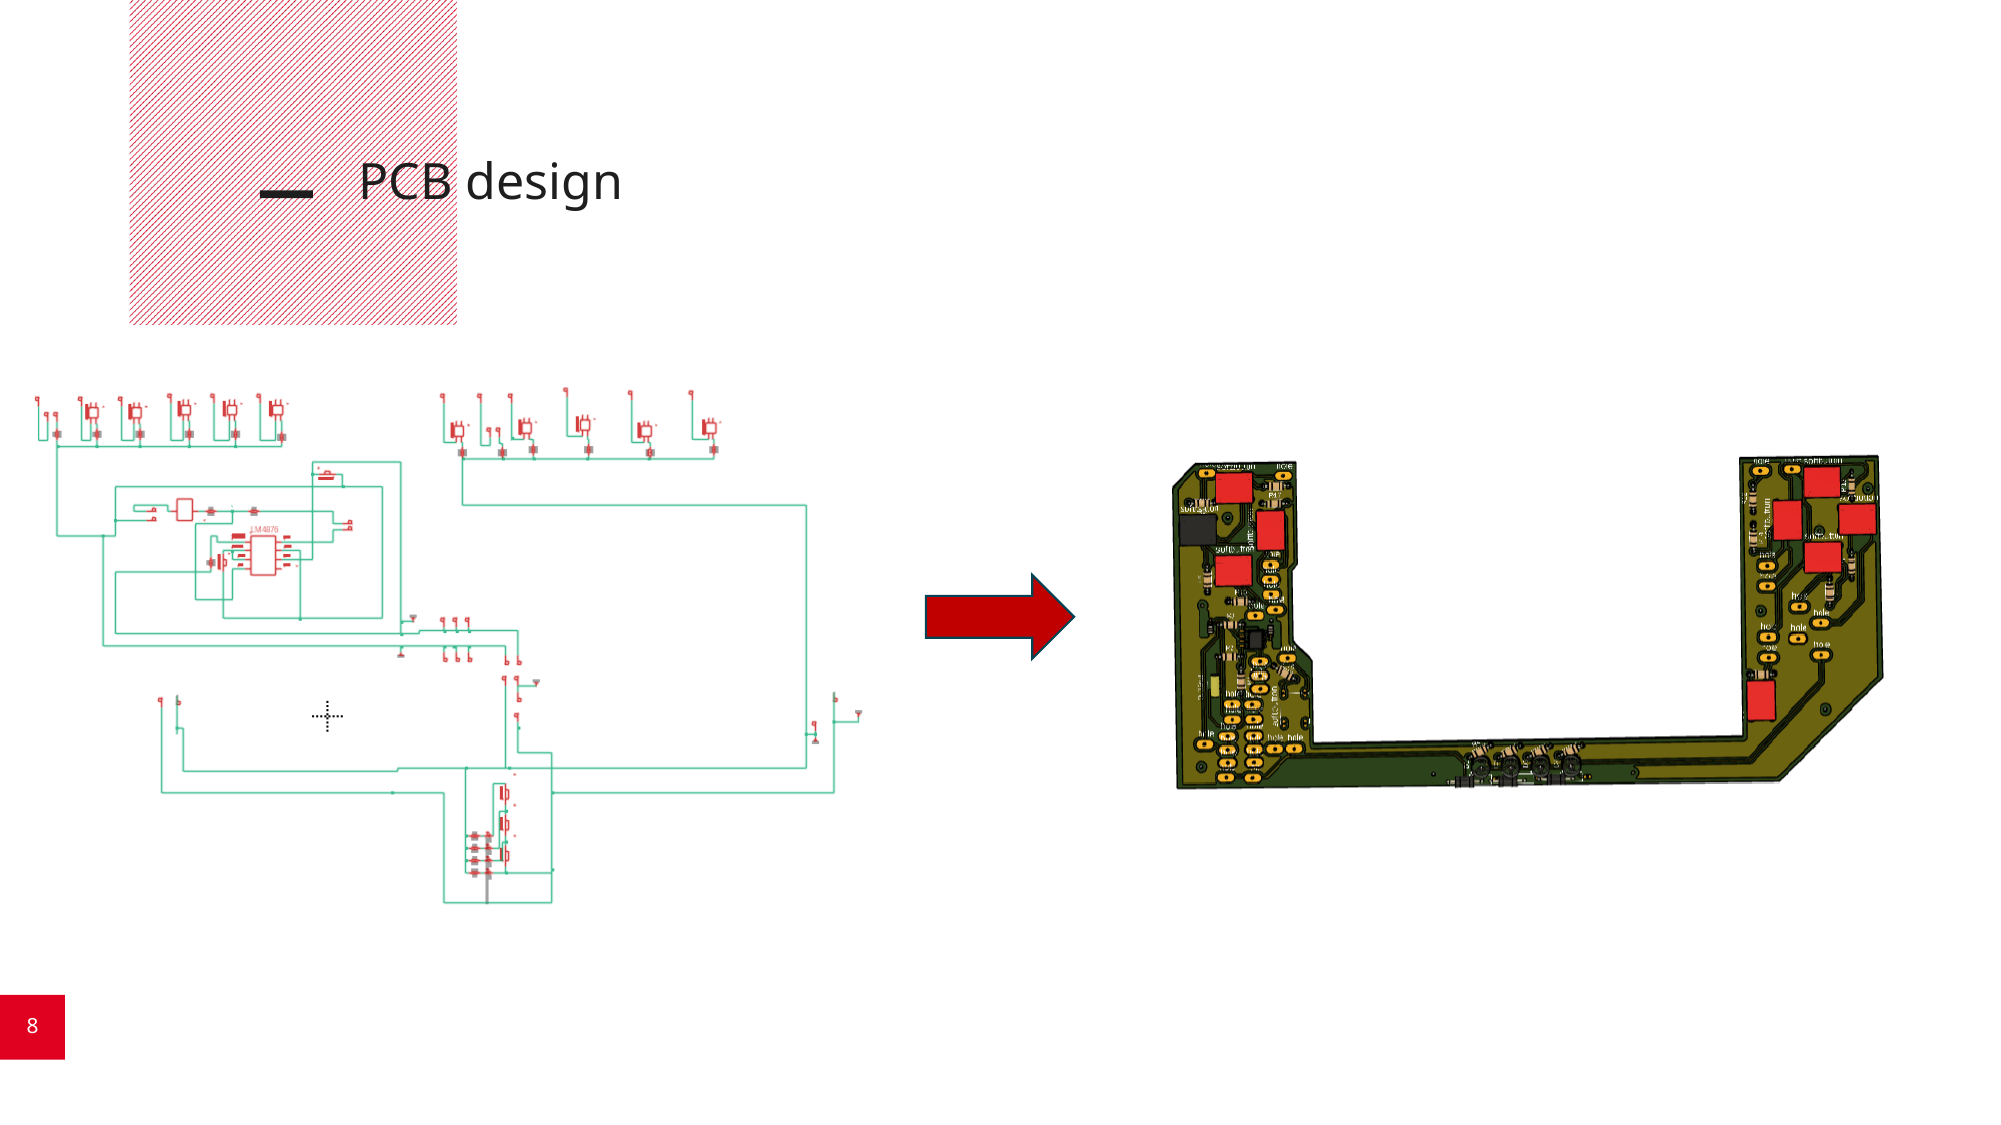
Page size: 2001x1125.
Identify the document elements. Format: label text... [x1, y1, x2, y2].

text_box [931, 572, 1076, 662]
picture [0, 367, 931, 929]
title PCB design [358, 138, 1105, 218]
picture [1104, 413, 1932, 821]
picture [129, 0, 457, 325]
